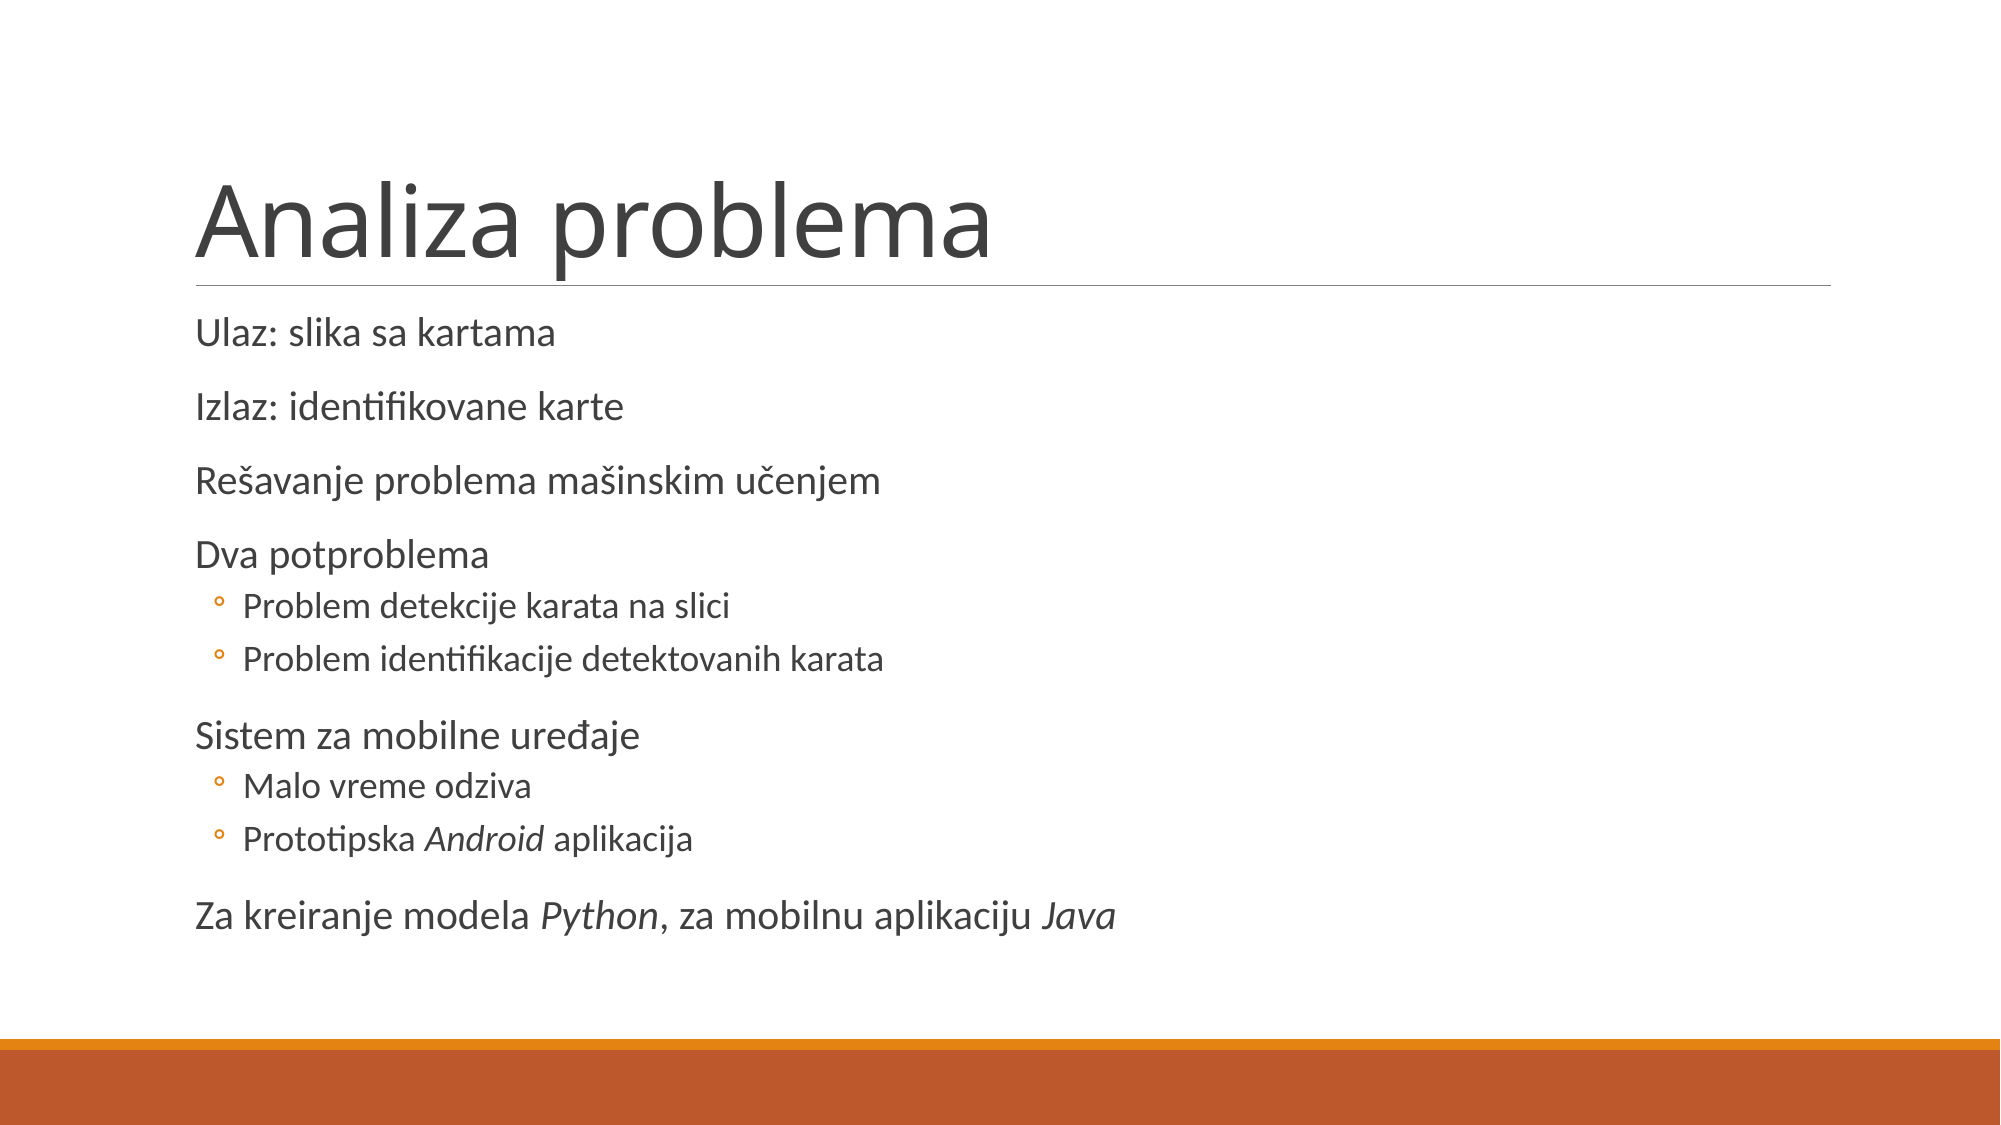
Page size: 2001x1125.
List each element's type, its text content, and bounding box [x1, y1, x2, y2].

title Analiza problema [180, 47, 1830, 285]
list Ulaz: slika sa kartama Izlaz: identifikovane karte Rešavanje problema mašinskim učenjem Dva potproblema Problem detekcije karata na slici Problem identifikacije detektovanih karata Sistem za mobilne uređaje Malo vreme odziva Prototipska Android aplikacija Za kreiranje modela Python, za mobilnu aplikaciju Java [180, 302, 1830, 963]
